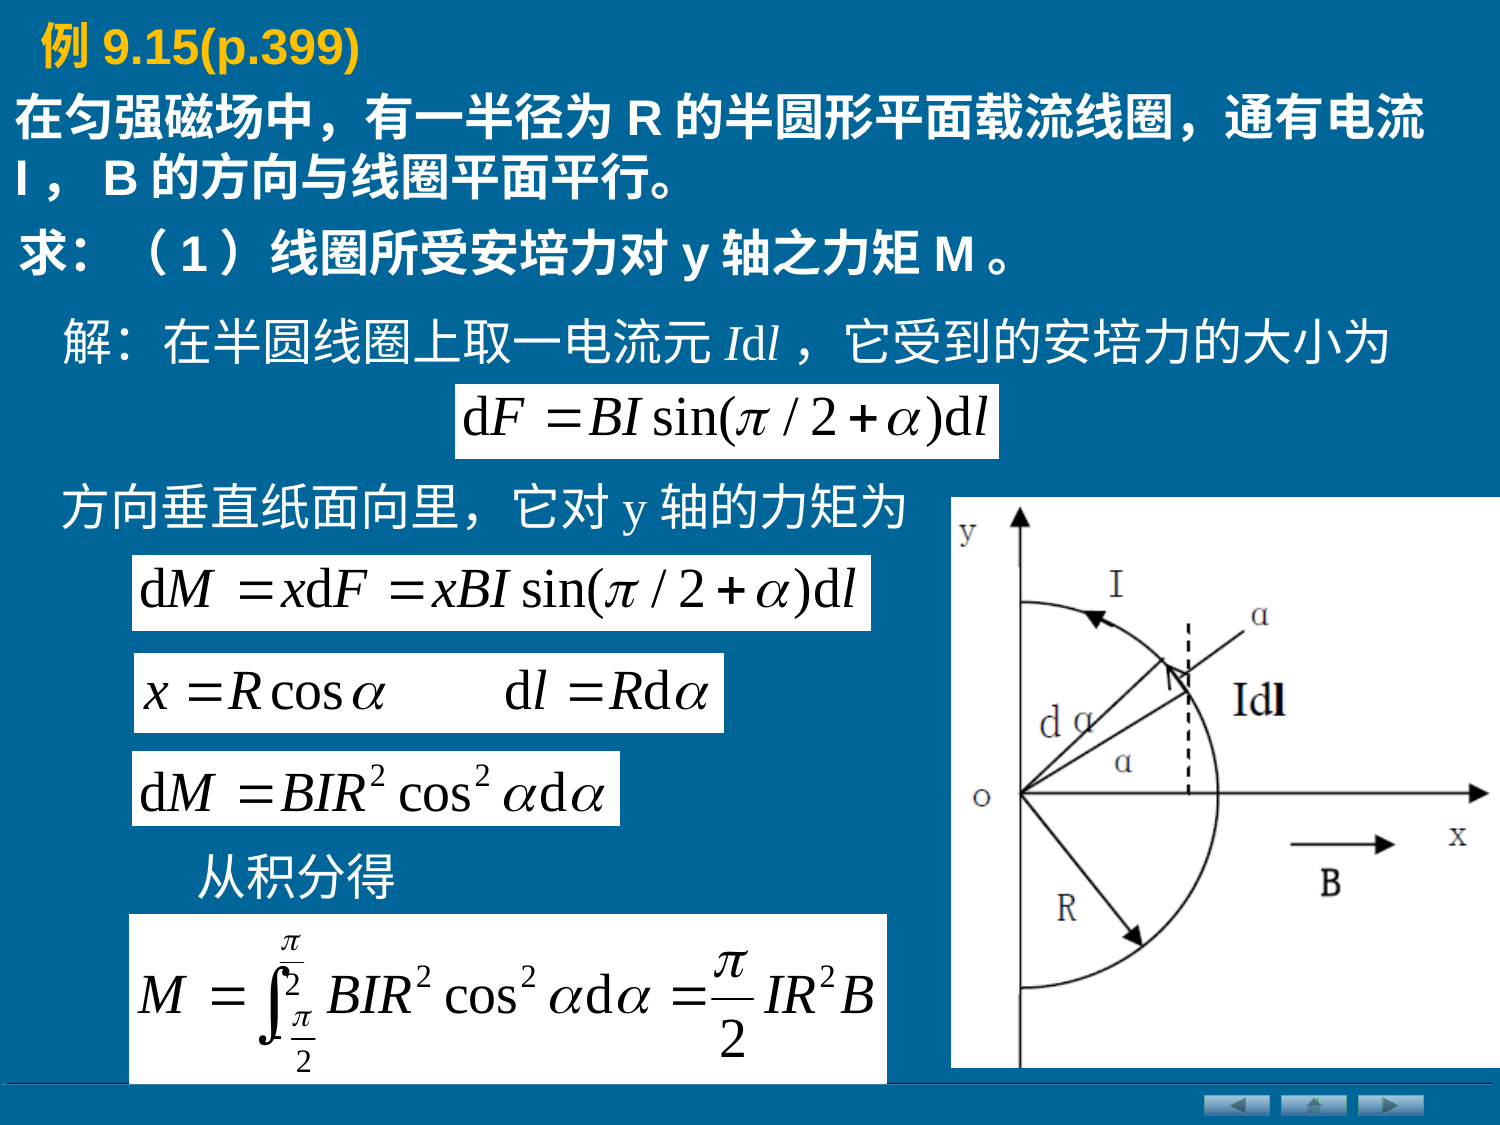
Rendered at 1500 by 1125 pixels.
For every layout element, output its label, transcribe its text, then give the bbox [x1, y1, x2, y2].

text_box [454, 383, 1000, 460]
text_box 例9.15(p.399) [25, 7, 376, 82]
text_box 方向垂直纸面向里，它对y轴的力矩为 [45, 468, 924, 544]
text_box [133, 652, 725, 734]
text_box 解：在半圆线圈上取一电流元Idl，它受到的安培力的大小为 [47, 302, 1407, 378]
text_box 求：（1）线圈所受安培力对y轴之力矩M。 [3, 214, 1500, 350]
text_box 在匀强磁场中，有一半径为R的半圆形平面载流线圈，通有电流I，B的方向与线圈平面平行。 [0, 78, 1500, 213]
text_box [131, 750, 621, 827]
picture [952, 498, 1500, 1067]
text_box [128, 913, 888, 1085]
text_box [131, 555, 872, 632]
